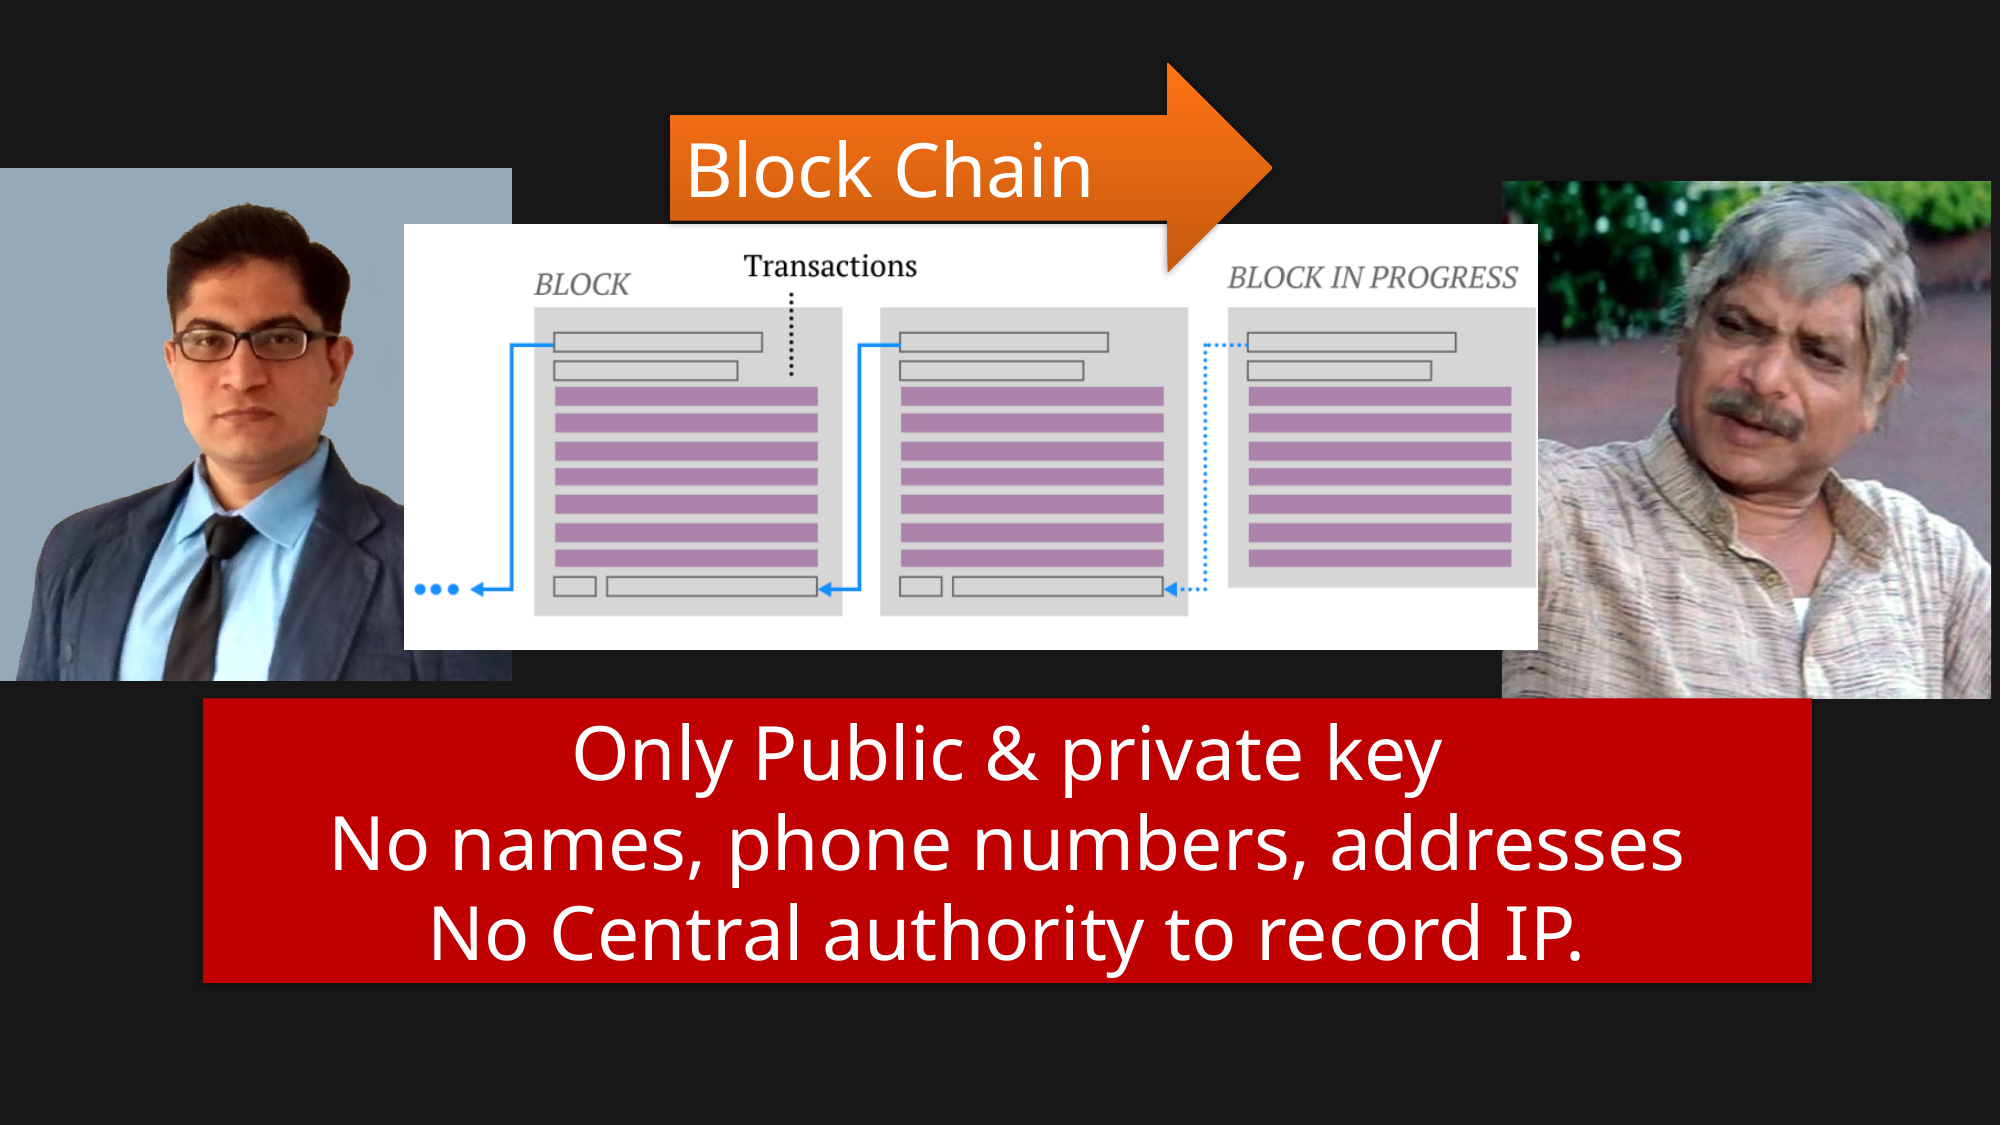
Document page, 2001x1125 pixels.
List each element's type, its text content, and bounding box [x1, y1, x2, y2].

picture [0, 167, 1992, 699]
text_box Block Chain [669, 63, 1273, 223]
text_box Only Public & private key No names, phone numbers, addresses No Central authority to record IP. [202, 698, 1812, 983]
